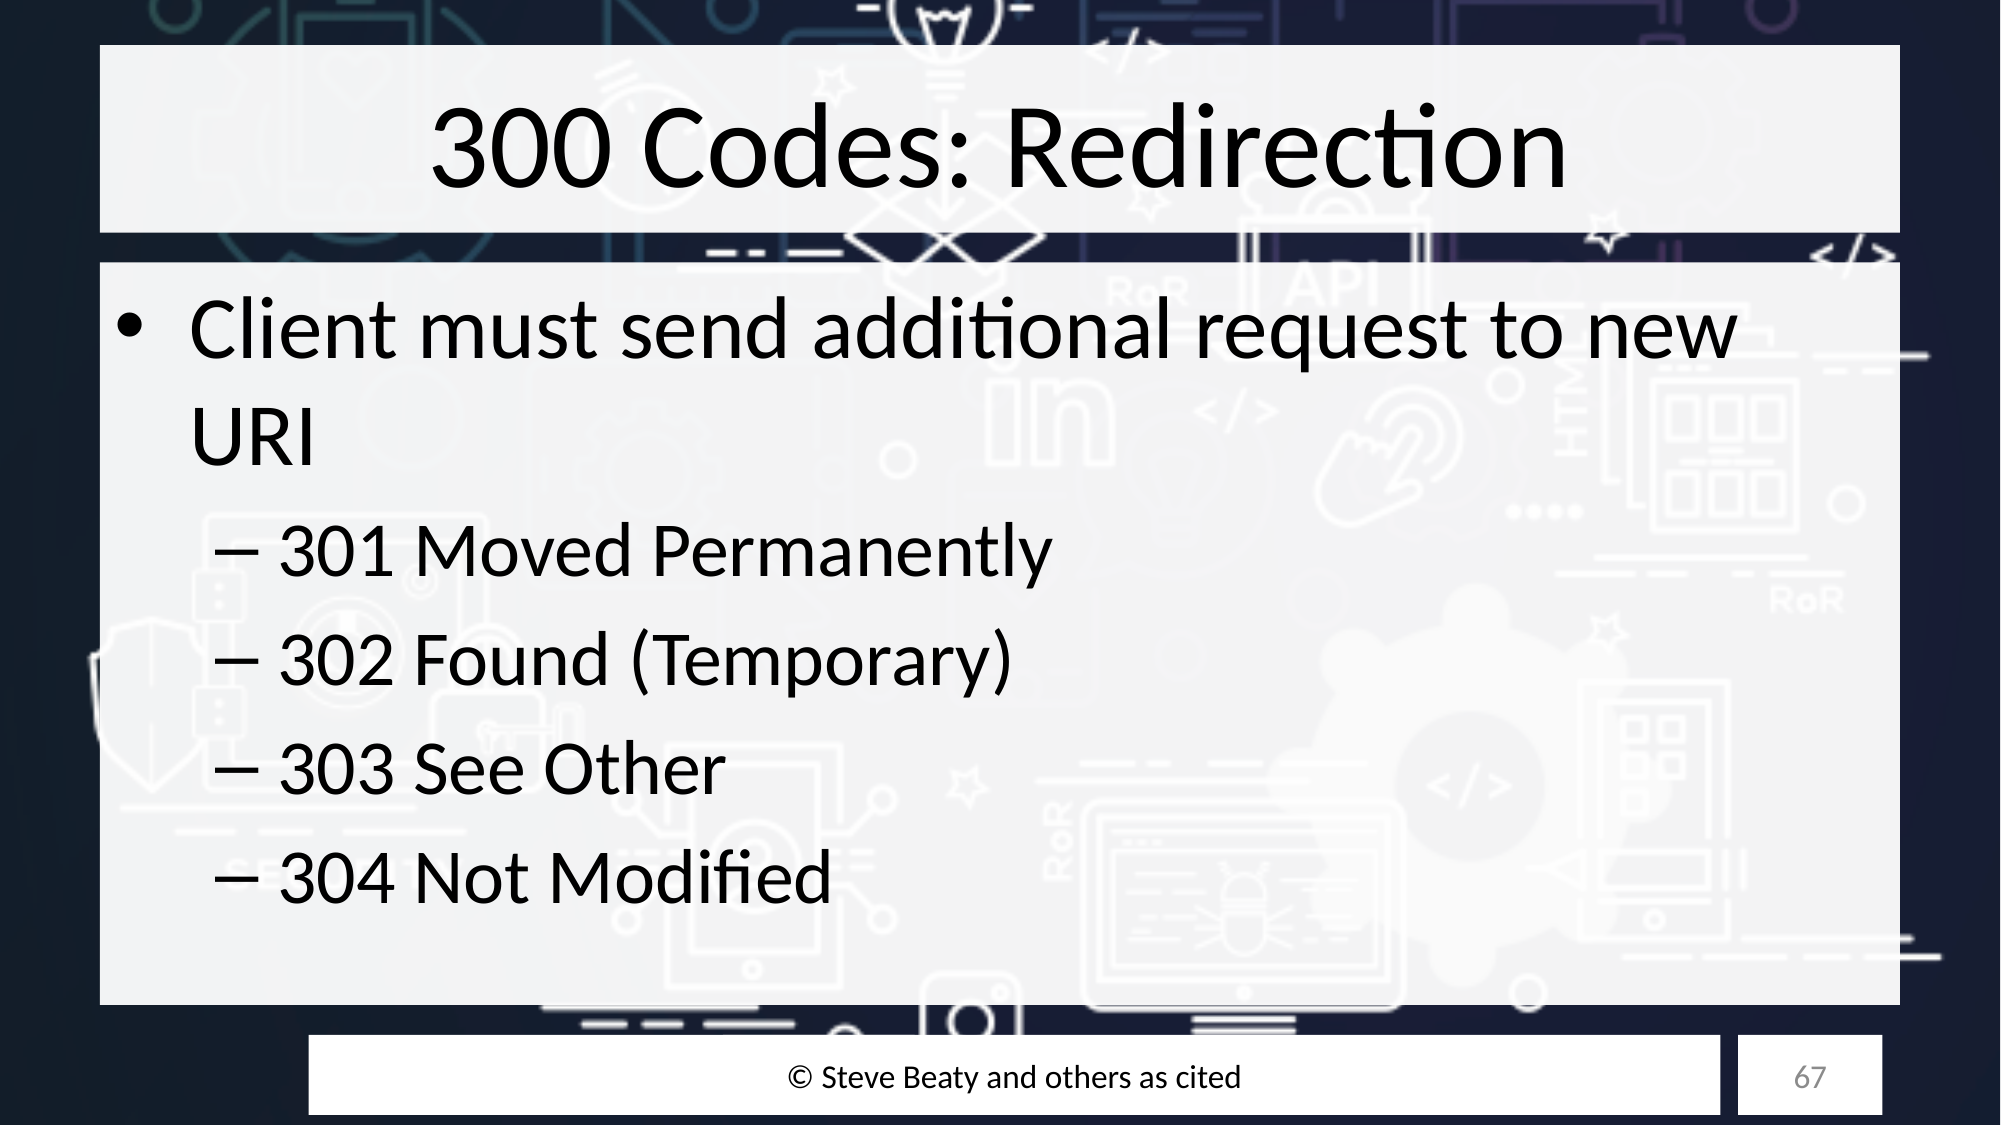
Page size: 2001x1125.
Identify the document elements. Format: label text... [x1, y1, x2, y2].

footer © Steve Beaty and others as cited [308, 1034, 1721, 1115]
slide_number 67 [1738, 1034, 1883, 1115]
title 300 Codes: Redirection [99, 45, 1900, 233]
list Client must send additional request to new URI 301 Moved Permanently 302 Found (Temporary) 303 See Other 304 Not Modified [99, 262, 1900, 1005]
picture [0, 0, 2001, 1125]
